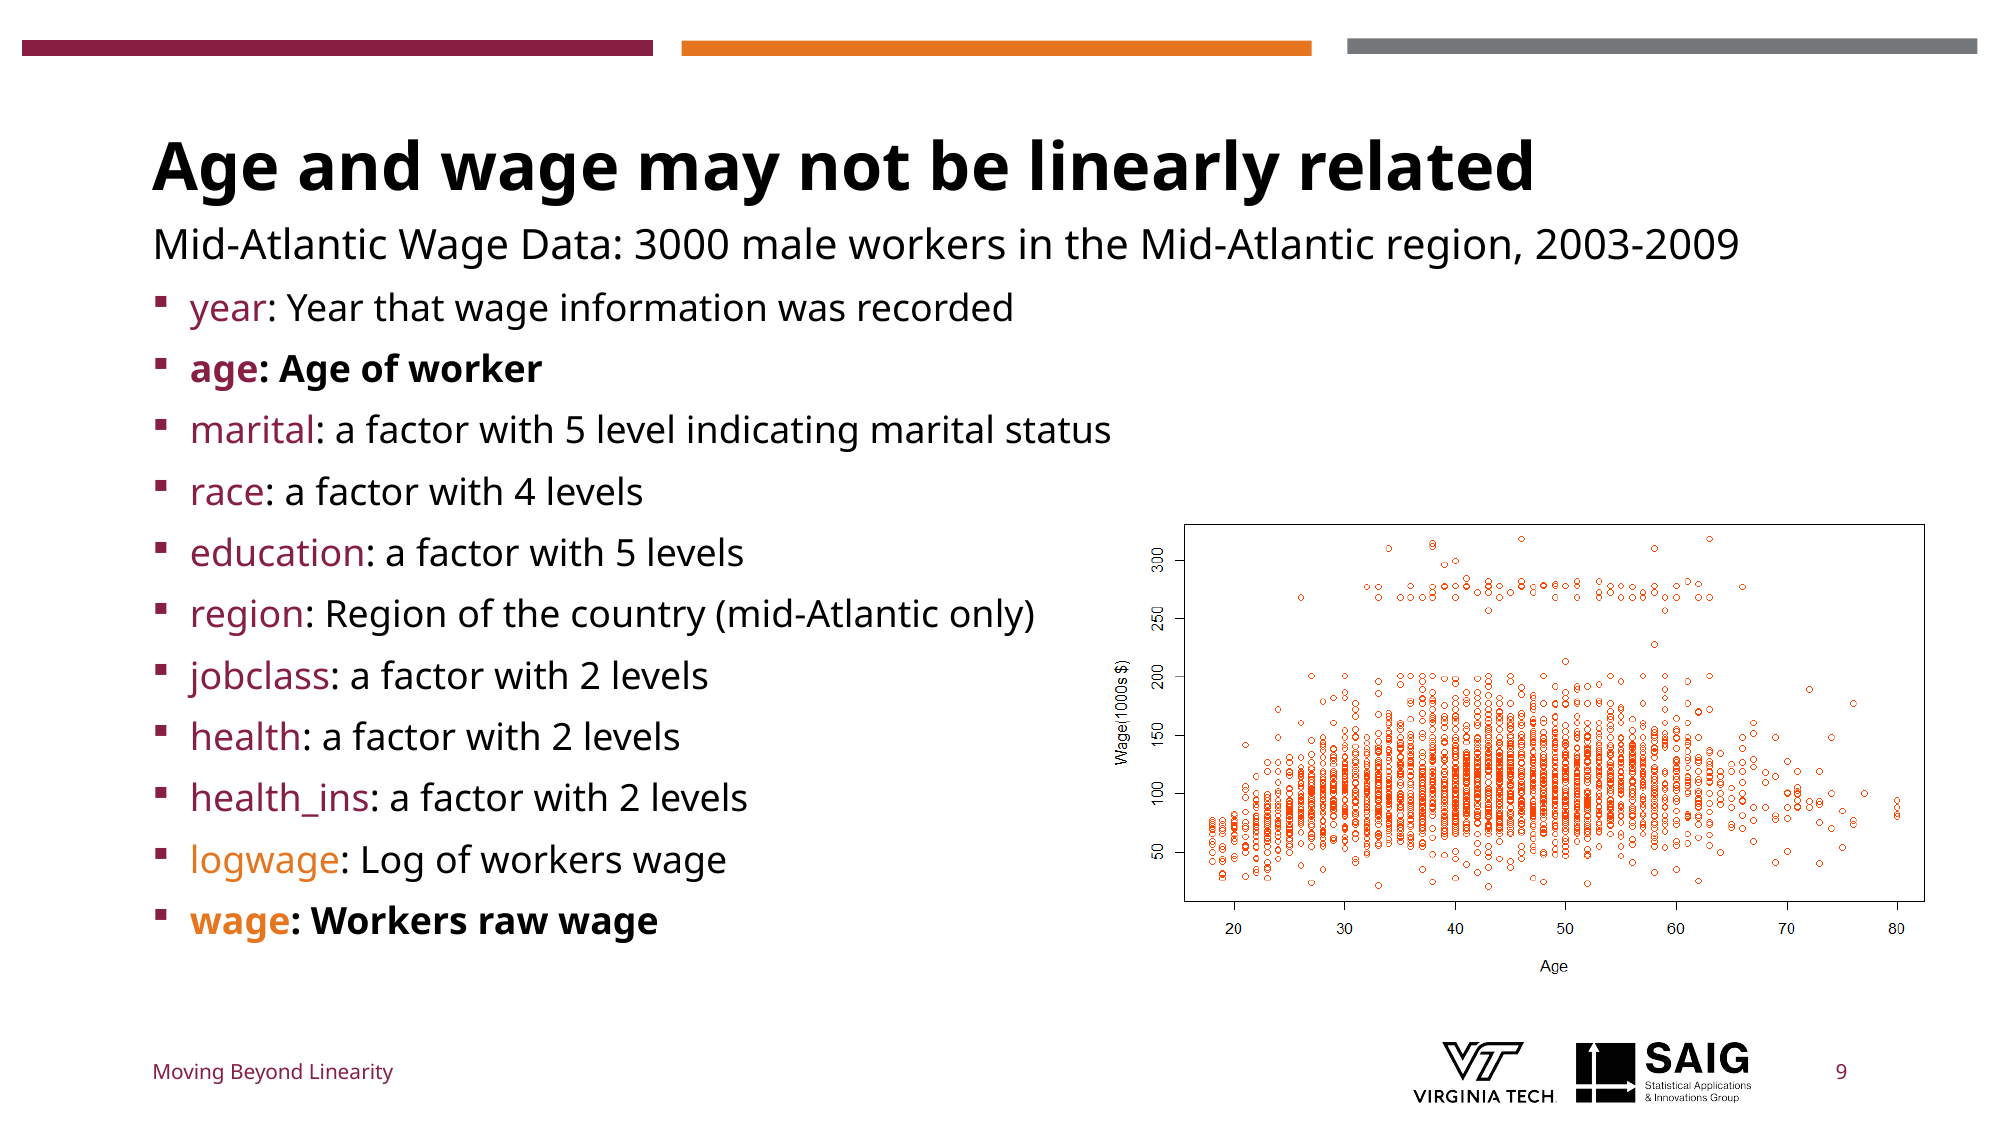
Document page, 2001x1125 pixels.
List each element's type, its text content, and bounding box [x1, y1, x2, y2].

title Age and wage may not be linearly related [137, 59, 1863, 215]
list Mid-Atlantic Wage Data: 3000 male workers in the Mid-Atlantic region, 2003-2009 year: Year that wage information was recorded age: Age of worker marital: a factor with 5 level indicating marital status race: a factor with 4 levels education: a factor with 5 levels region: Region of the country (mid-Atlantic only) jobclass: a factor with 2 levels health: a factor with 2 levels health_ins: a factor with 2 levels logwage: Log of workers wage wage: Workers raw wage [137, 215, 1863, 1014]
footer Moving Beyond Linearity [137, 1042, 813, 1103]
picture [1109, 449, 1963, 994]
slide_number 9 [1412, 1042, 1863, 1103]
